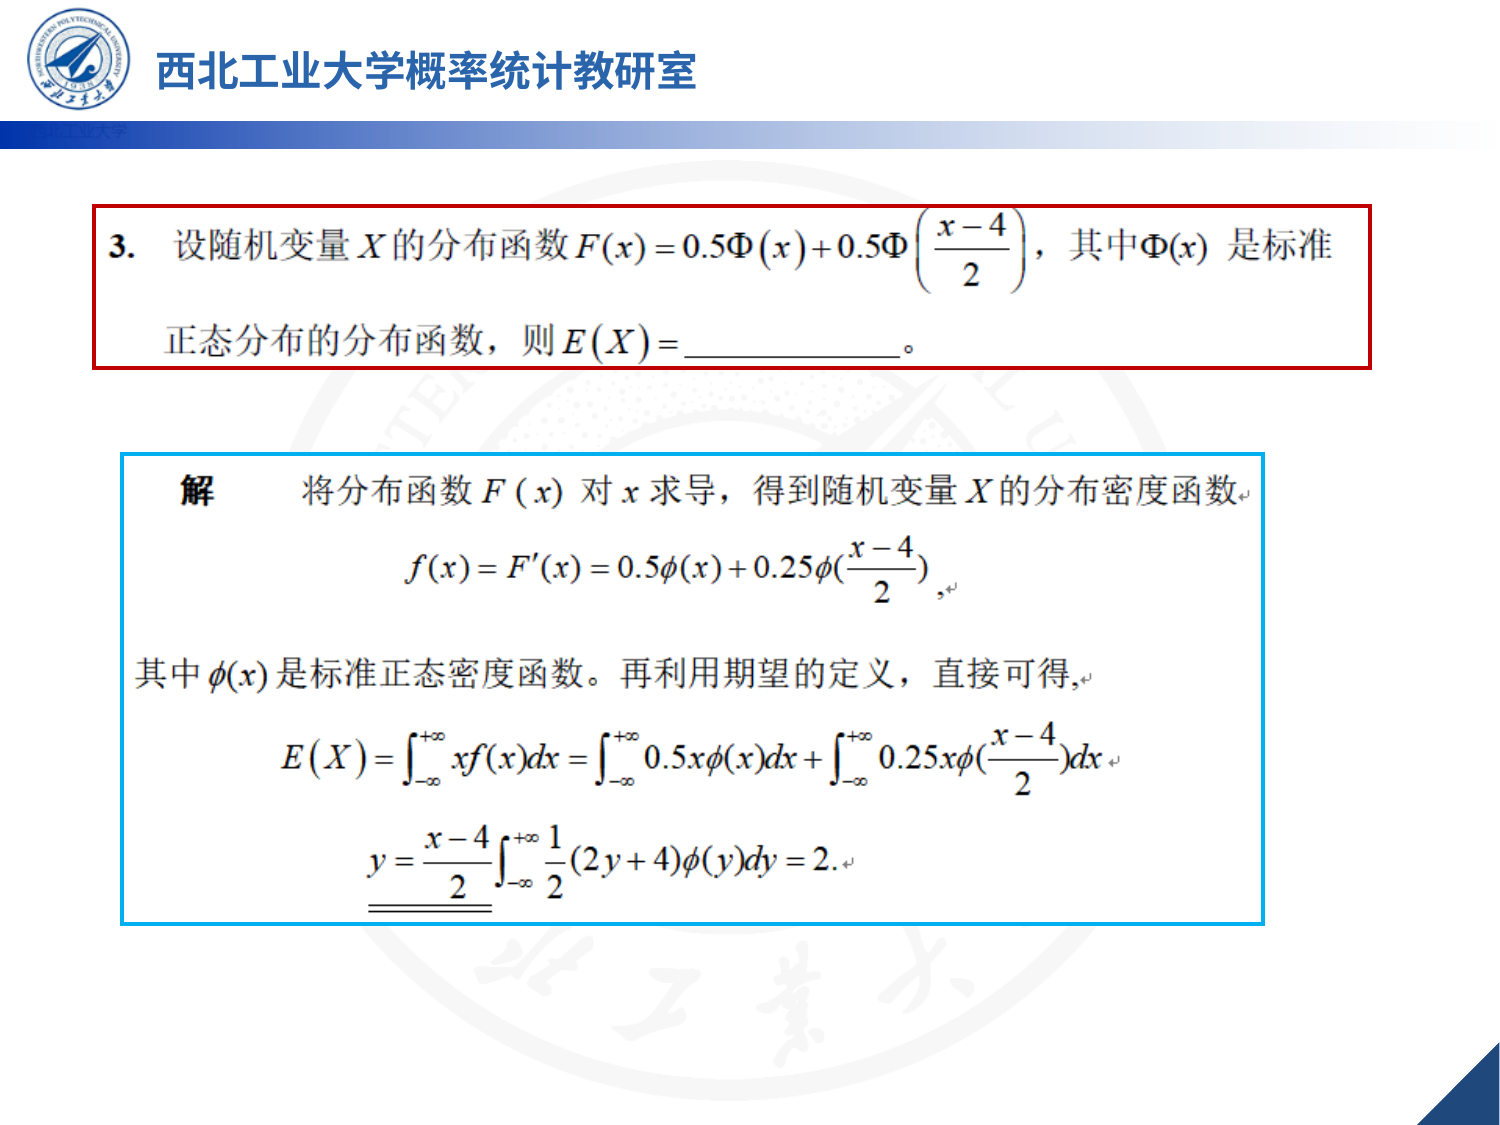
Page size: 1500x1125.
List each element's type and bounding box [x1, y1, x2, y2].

picture [125, 457, 1260, 921]
picture [95, 207, 1368, 367]
picture [3, 1, 152, 121]
